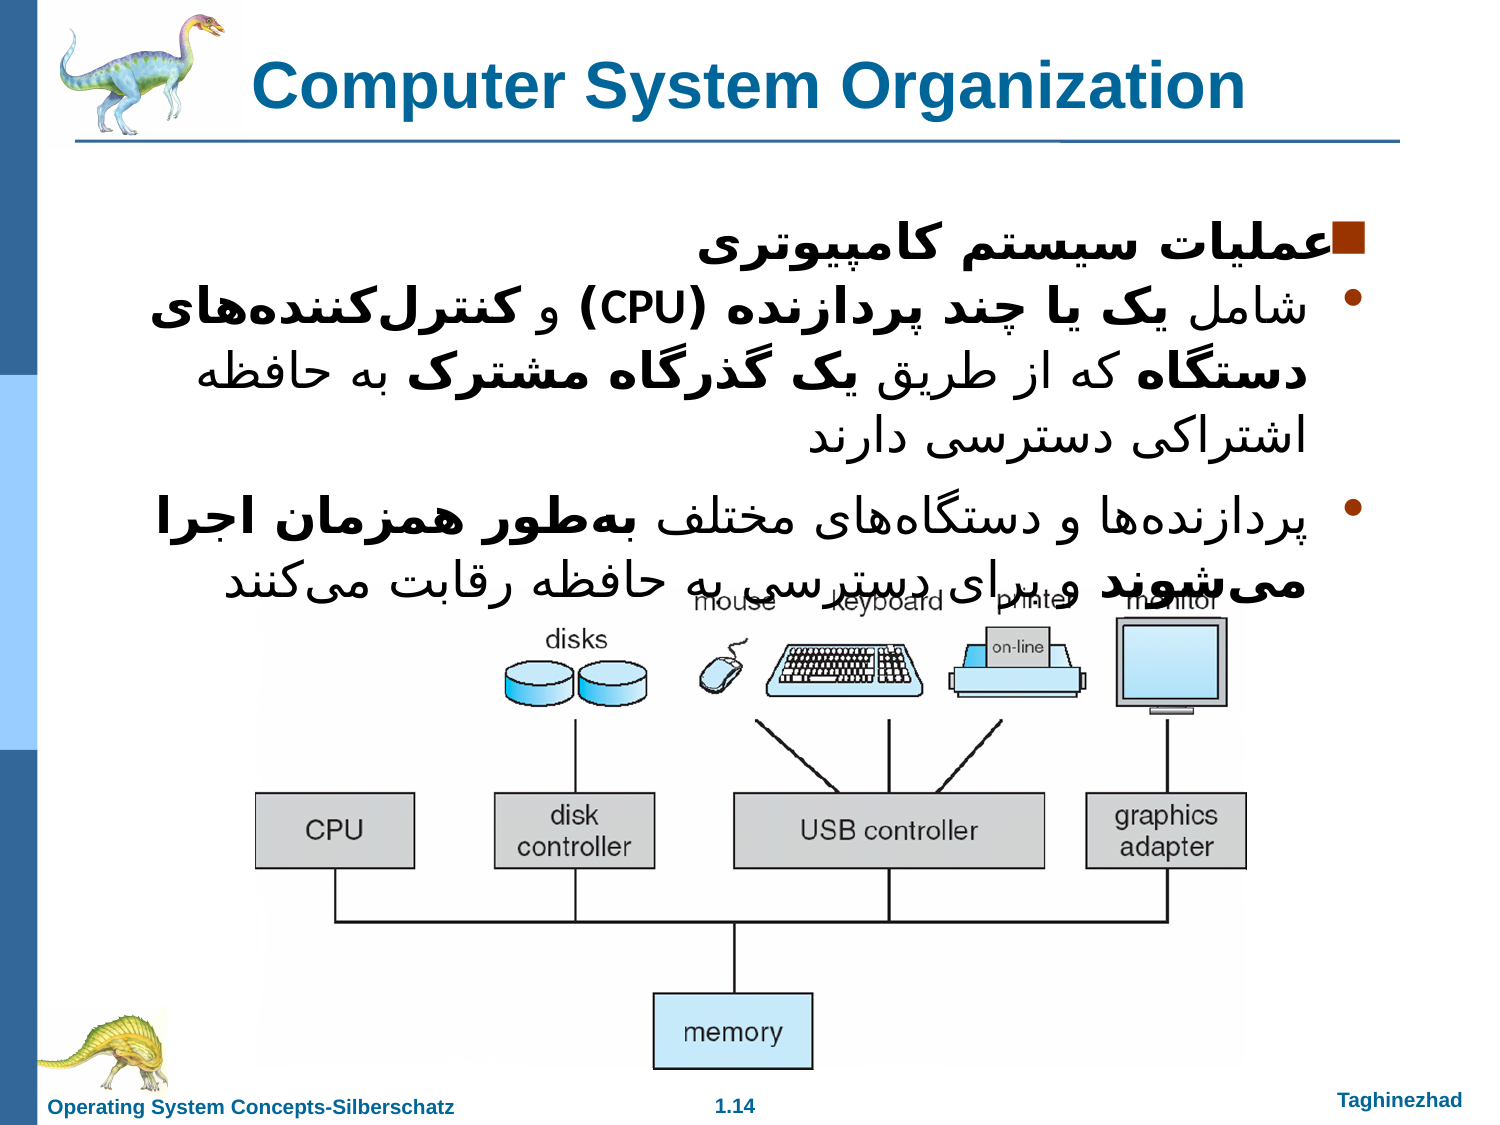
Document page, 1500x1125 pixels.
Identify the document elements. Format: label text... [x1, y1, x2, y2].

title Computer System Organization [75, 35, 1425, 130]
picture [46, 0, 243, 149]
picture [38, 1006, 168, 1099]
picture [245, 577, 1254, 1077]
list عملیات سیستم کامپیوتری شامل یک یا چند پردازنده (CPU) و کنترل‌کننده‌های دستگاه که از طریق یک گذرگاه مشترک به حافظه اشتراکی دسترسی دارند پردازنده‌ها و دستگاه‌های مختلف به‌طور همزمان اجرا می‌شوند و برای دسترسی به حافظه رقابت می‌کنند [133, 202, 1381, 946]
